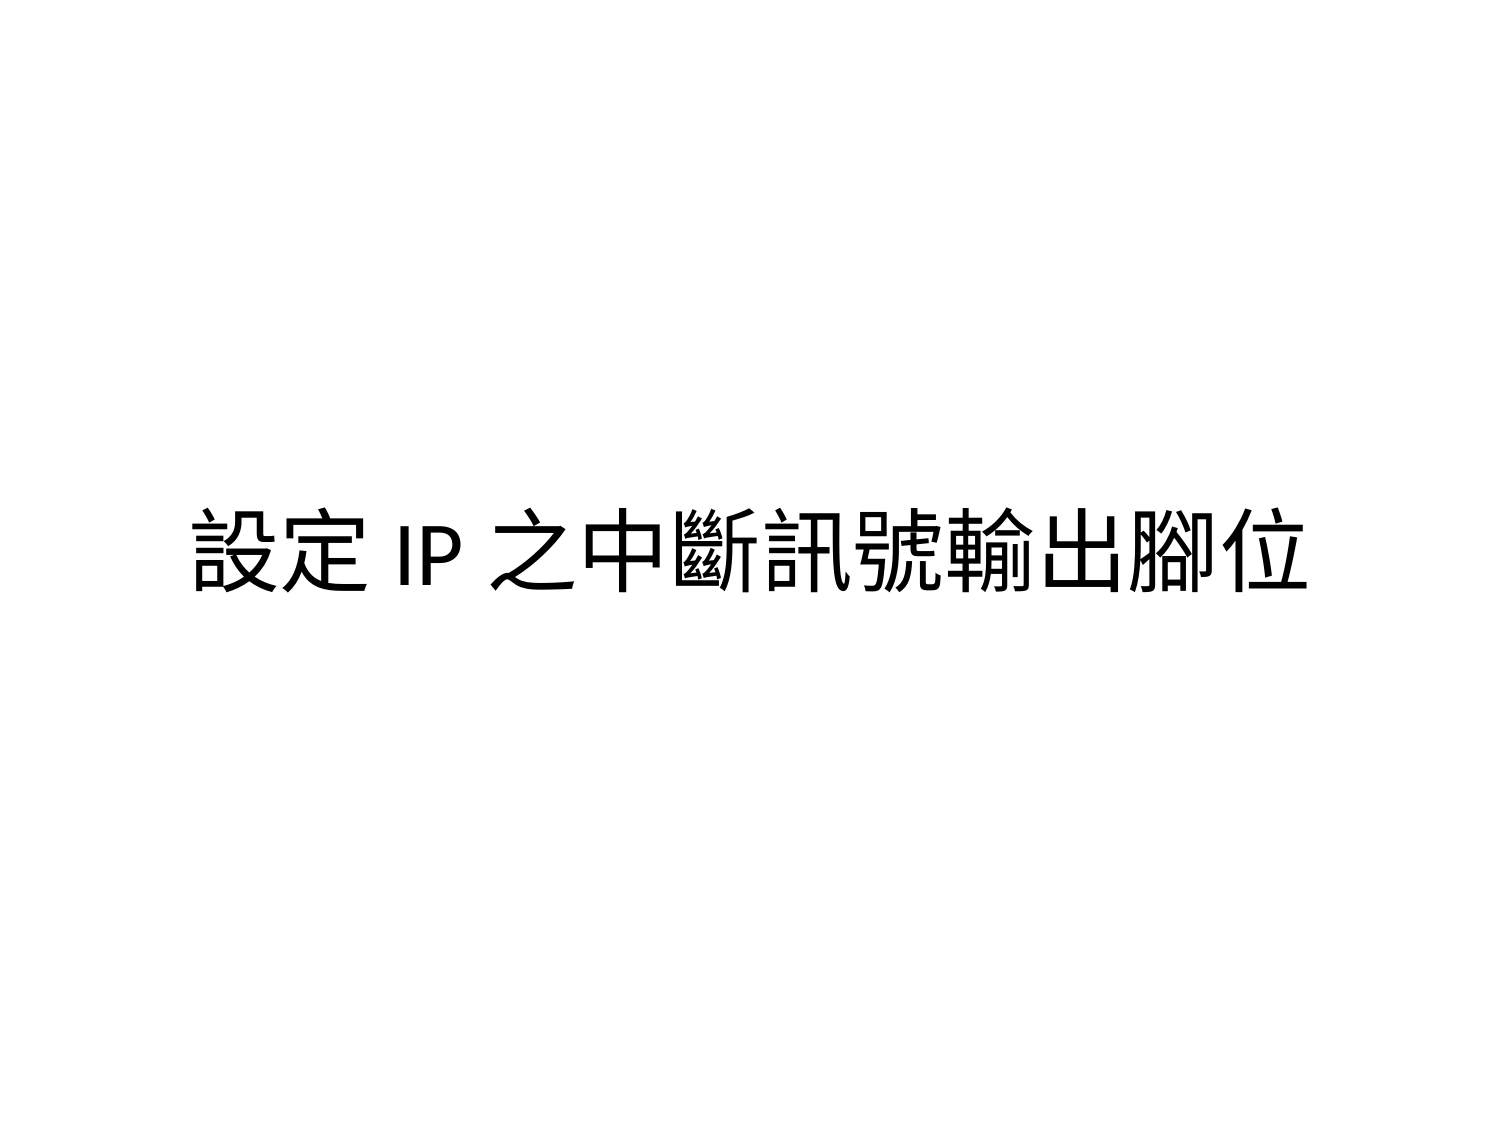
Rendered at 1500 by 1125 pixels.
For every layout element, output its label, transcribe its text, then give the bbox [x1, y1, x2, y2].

title 設定IP之中斷訊號輸出腳位 [103, 466, 1397, 630]
